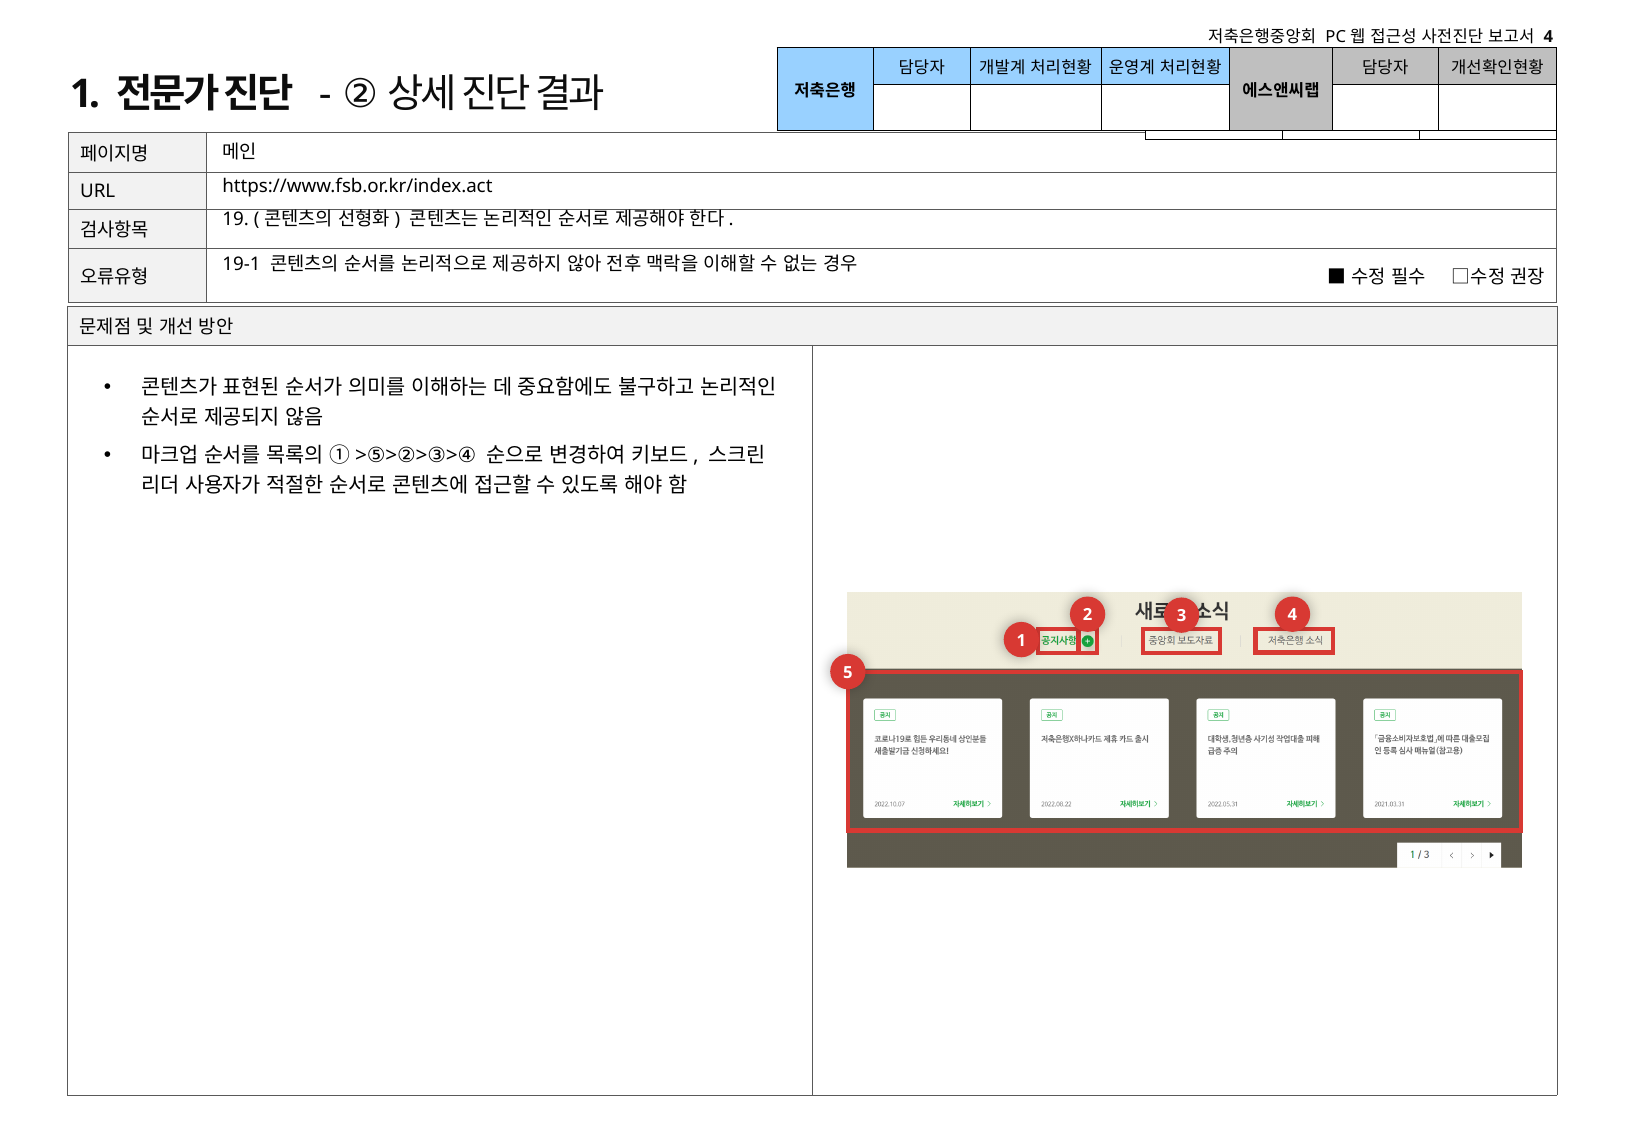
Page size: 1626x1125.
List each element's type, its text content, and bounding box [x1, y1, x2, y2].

table_cell [1102, 85, 1229, 130]
table_cell [1333, 85, 1438, 130]
table_header 담당자 [874, 48, 970, 84]
table_header 저축은행 [778, 48, 873, 130]
table_header 에스앤씨랩 [1230, 48, 1332, 130]
text_box 5 [829, 652, 847, 691]
table_header 개발계 처리현황 [971, 48, 1101, 84]
list 콘텐츠가 표현된 순서가 의미를 이해하는 데 중요함에도 불구하고 논리적인 순서로 제공되지 않음 마크업 순서를 목록의 ①>⑤>②>③>④ 순으로 변경하여 키보드, 스크린 리더 사용자가 적절한 순서로 콘텐츠에 접근할 수 있도록 해야 함 [103, 368, 778, 467]
table_cell [1146, 131, 1282, 139]
table_cell [1439, 85, 1556, 130]
list 메인 [207, 133, 1557, 167]
table_cell [971, 85, 1101, 130]
table_cell [874, 85, 970, 130]
table_header 운영계 처리현황 [1102, 48, 1229, 84]
picture [847, 592, 1522, 868]
table_cell [1283, 131, 1419, 139]
table_header 담당자 [1333, 48, 1438, 84]
list 19-1 콘텐츠의 순서를 논리적으로 제공하지 않아 전후 맥락을 이해할 수 없는 경우 [207, 235, 1293, 291]
table_header 개선확인현황 [1439, 48, 1556, 84]
list https://www.fsb.or.kr/index.act [207, 167, 1557, 201]
title 1. 전문가 진단 - ②상세 진단 결과 [69, 72, 777, 117]
table_cell [1420, 131, 1556, 139]
list 19. (콘텐츠의 선형화) 콘텐츠는 논리적인 순서로 제공해야 한다. [207, 201, 1557, 236]
